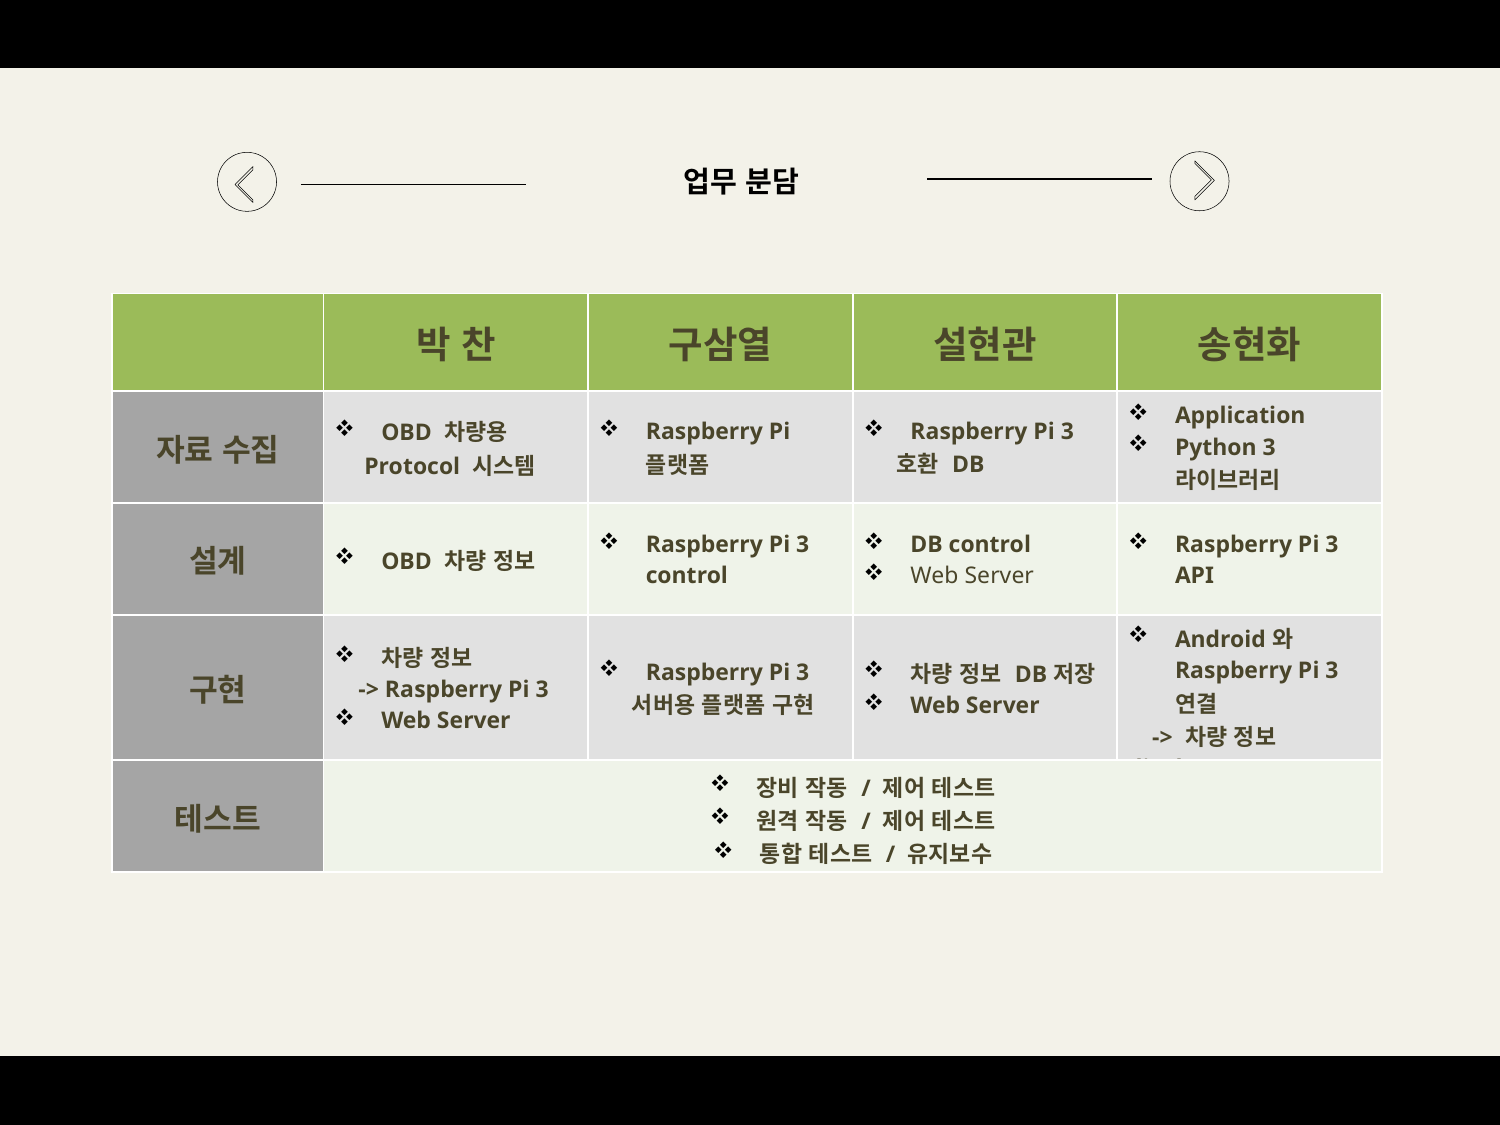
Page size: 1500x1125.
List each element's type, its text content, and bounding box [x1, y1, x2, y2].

table_cell 테스트 [113, 761, 323, 871]
table_cell 자료 수집 [113, 392, 323, 502]
table_cell 차량 정보 DB저장 Web Server [854, 616, 1116, 759]
table_cell 차량 정보 -> Raspberry Pi 3 Web Server [324, 616, 587, 759]
table_header 송현화 [1118, 294, 1381, 390]
table_cell Raspberry Pi 3 호환 DB [854, 392, 1116, 502]
table_header 설현관 [854, 294, 1116, 390]
table_cell 설계 [113, 504, 323, 614]
table_header 박 찬 [324, 294, 587, 390]
text_box [215, 150, 279, 214]
table_cell Raspberry Pi 3 control [589, 504, 852, 614]
text_box [233, 164, 256, 205]
text_box [0, 0, 1500, 68]
text_box [1167, 149, 1232, 213]
text_box 업무 분담 [668, 155, 826, 206]
table_cell Raspberry Pi 3 API [1118, 504, 1381, 614]
text_box [1192, 158, 1217, 202]
table_cell 구현 [113, 616, 323, 759]
table_cell Raspberry Pi 플랫폼 [589, 392, 852, 502]
table_cell OBD 차량용 Protocol 시스템 [324, 392, 587, 502]
table_cell Android와 Raspberry Pi 3 연결 -> 차량 정보 display [1118, 616, 1381, 759]
table_cell Application Python 3 라이브러리 [1118, 392, 1381, 502]
table_cell 장비 작동 / 제어 테스트 원격 작동 / 제어 테스트 통합 테스트 / 유지보수 [324, 761, 1381, 871]
table_header 구삼열 [589, 294, 852, 390]
table_cell OBD 차량 정보 [324, 504, 587, 614]
table_cell Raspberry Pi 3 서버용 플랫폼 구현 [589, 616, 852, 759]
text_box [0, 1056, 1500, 1125]
table_header [113, 294, 323, 390]
table_cell DB control Web Server [854, 504, 1116, 614]
